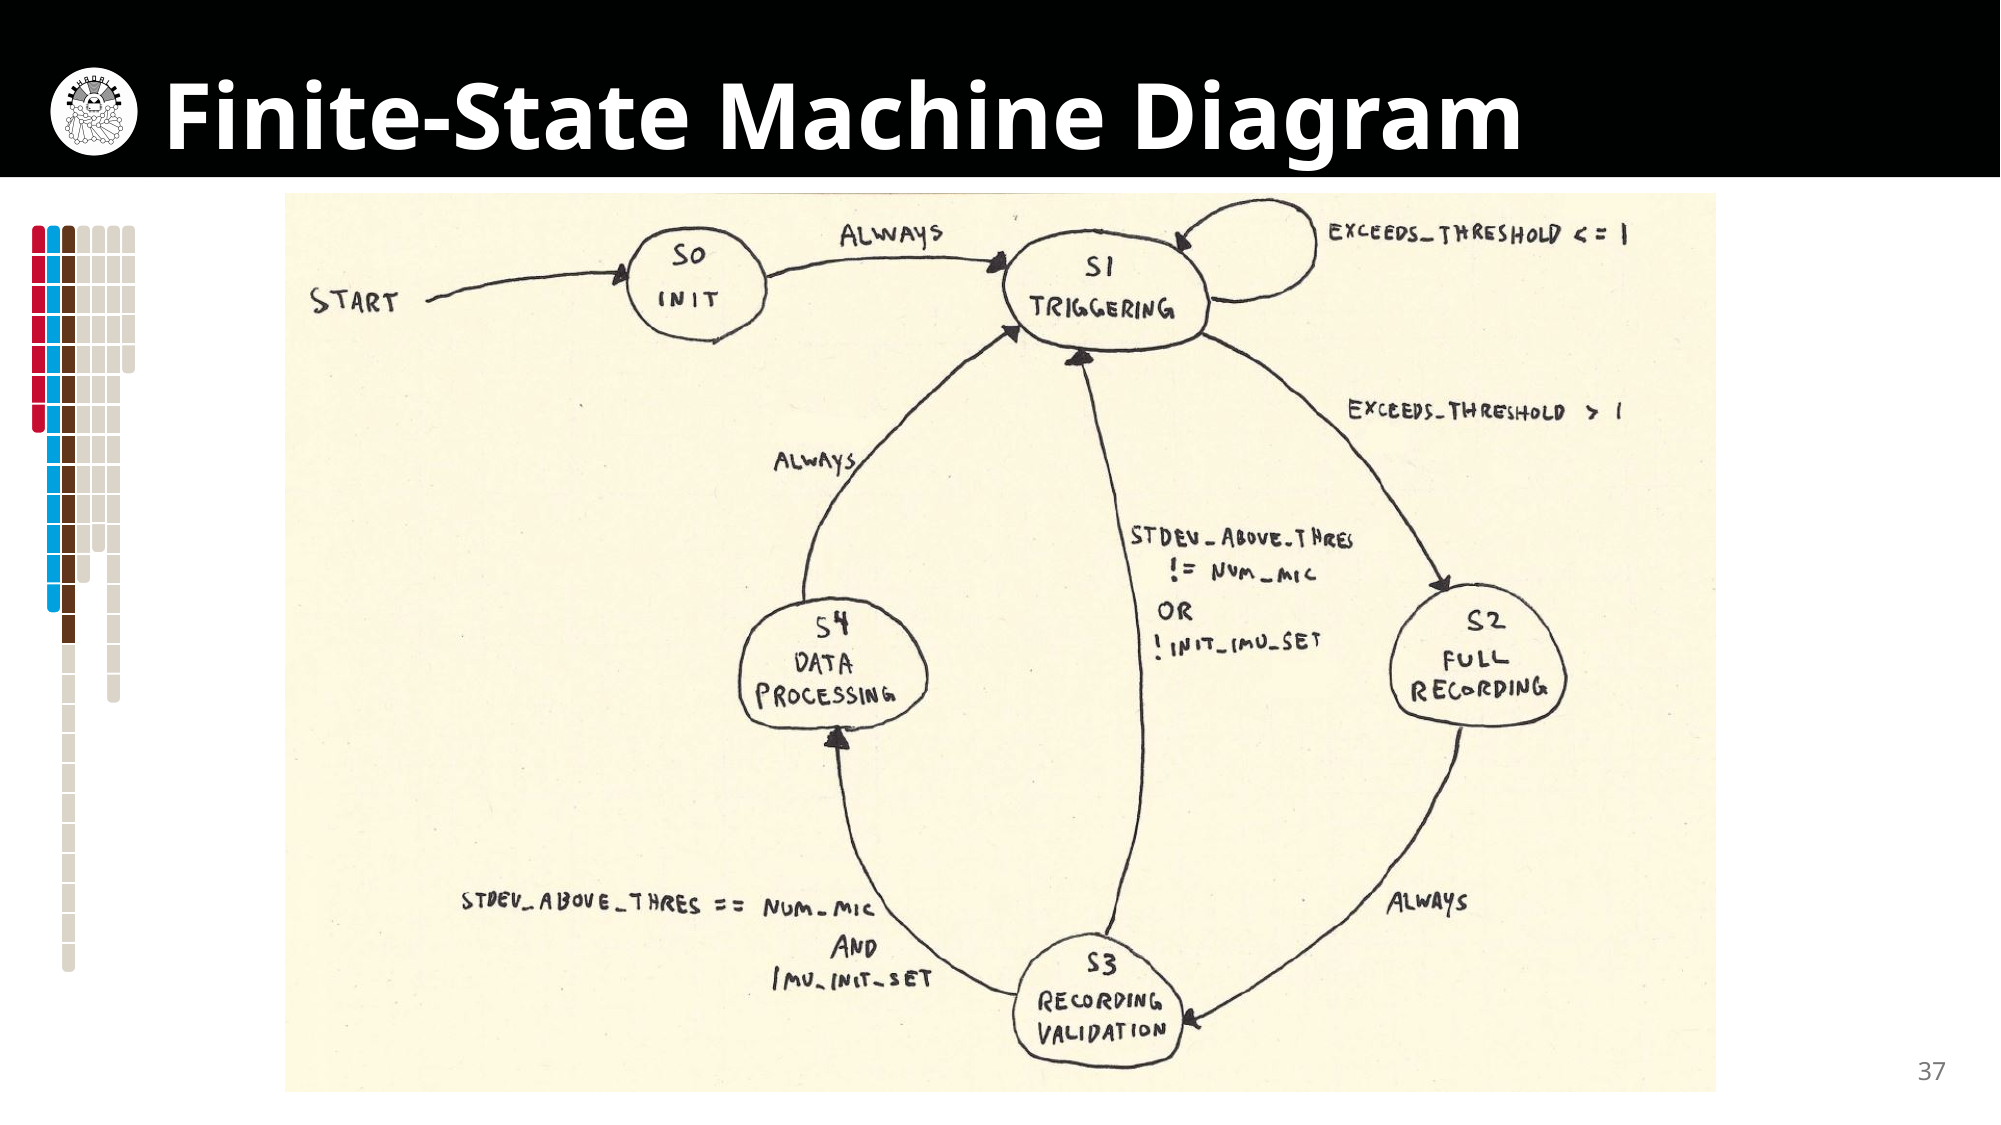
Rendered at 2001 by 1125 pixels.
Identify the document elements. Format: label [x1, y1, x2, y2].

picture [50, 67, 138, 156]
title [147, 0, 2000, 178]
picture [284, 193, 1716, 1093]
text_box [29, 221, 138, 977]
slide_number [1511, 1042, 1962, 1103]
